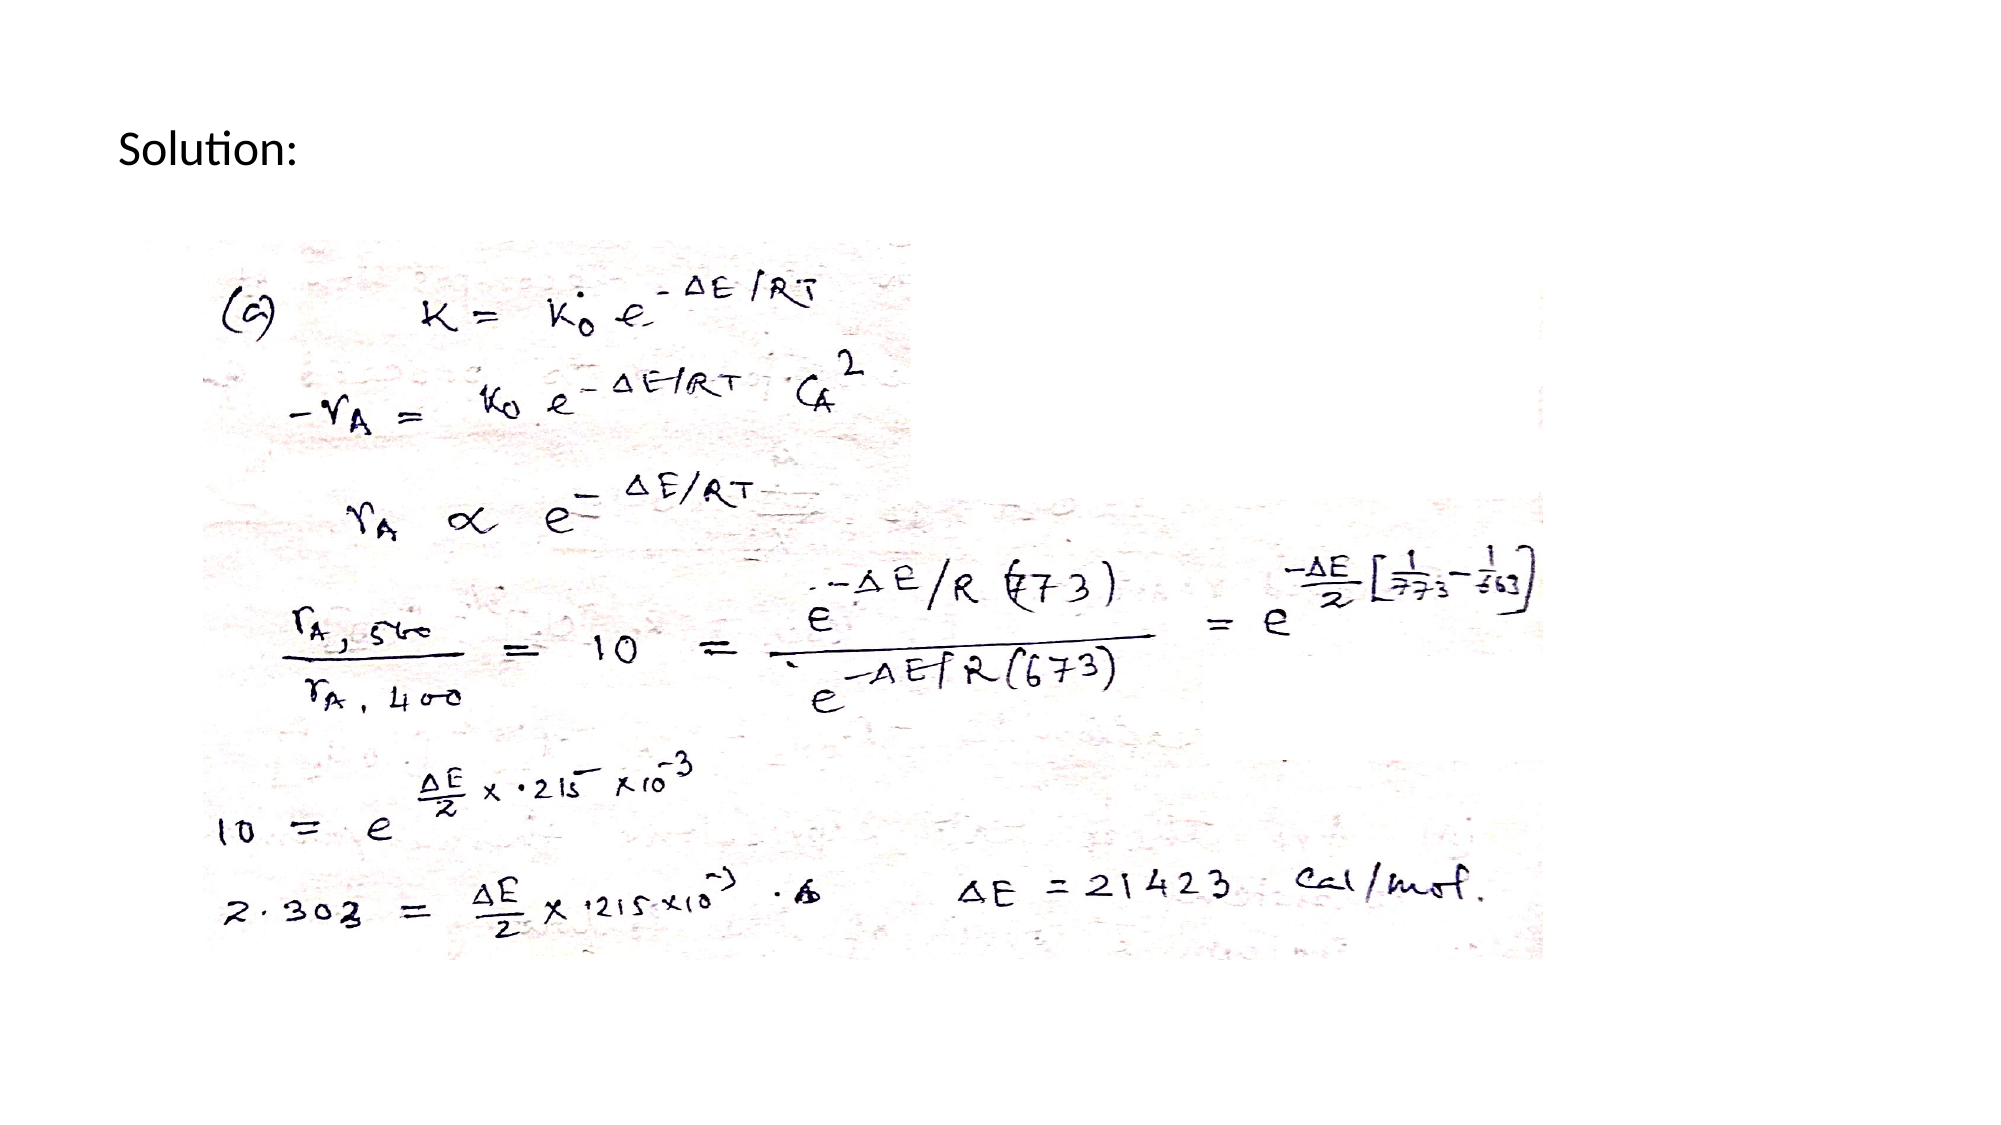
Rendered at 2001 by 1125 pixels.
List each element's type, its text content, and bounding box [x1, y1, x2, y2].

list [103, 240, 1543, 960]
text_box Solution: [103, 107, 738, 183]
